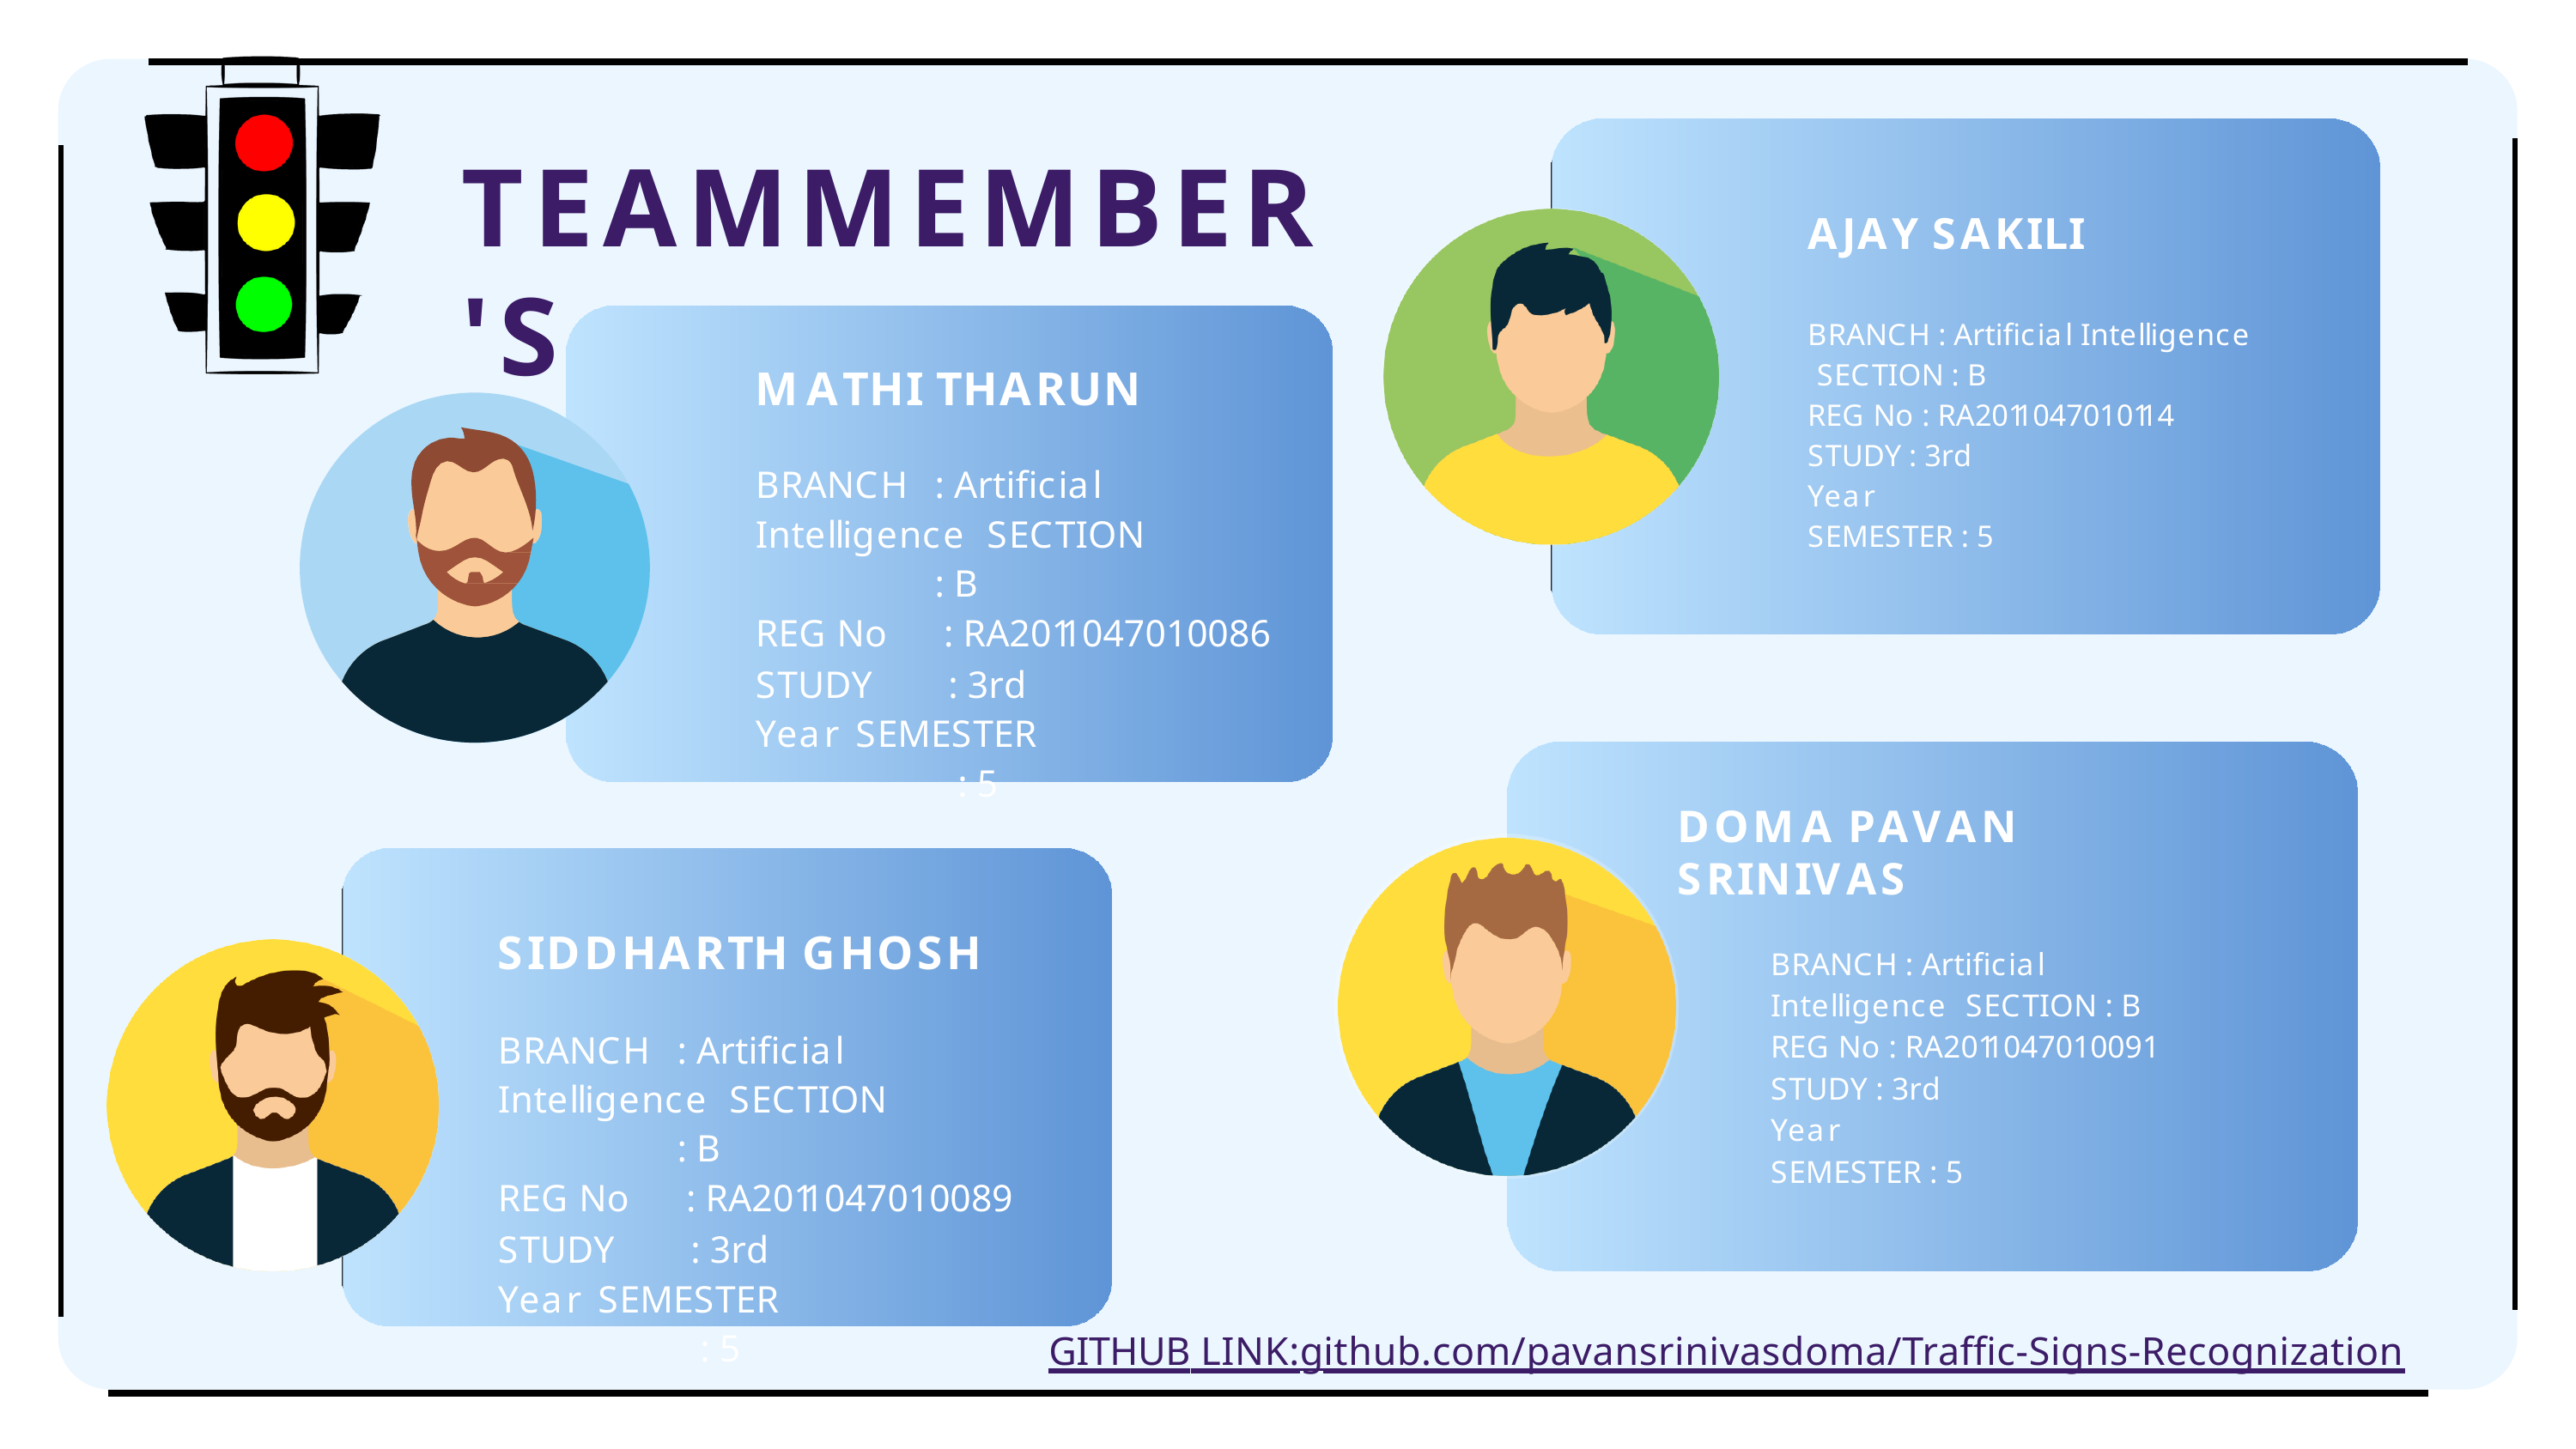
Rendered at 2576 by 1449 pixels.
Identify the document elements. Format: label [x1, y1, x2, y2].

text_box [58, 56, 2518, 1397]
